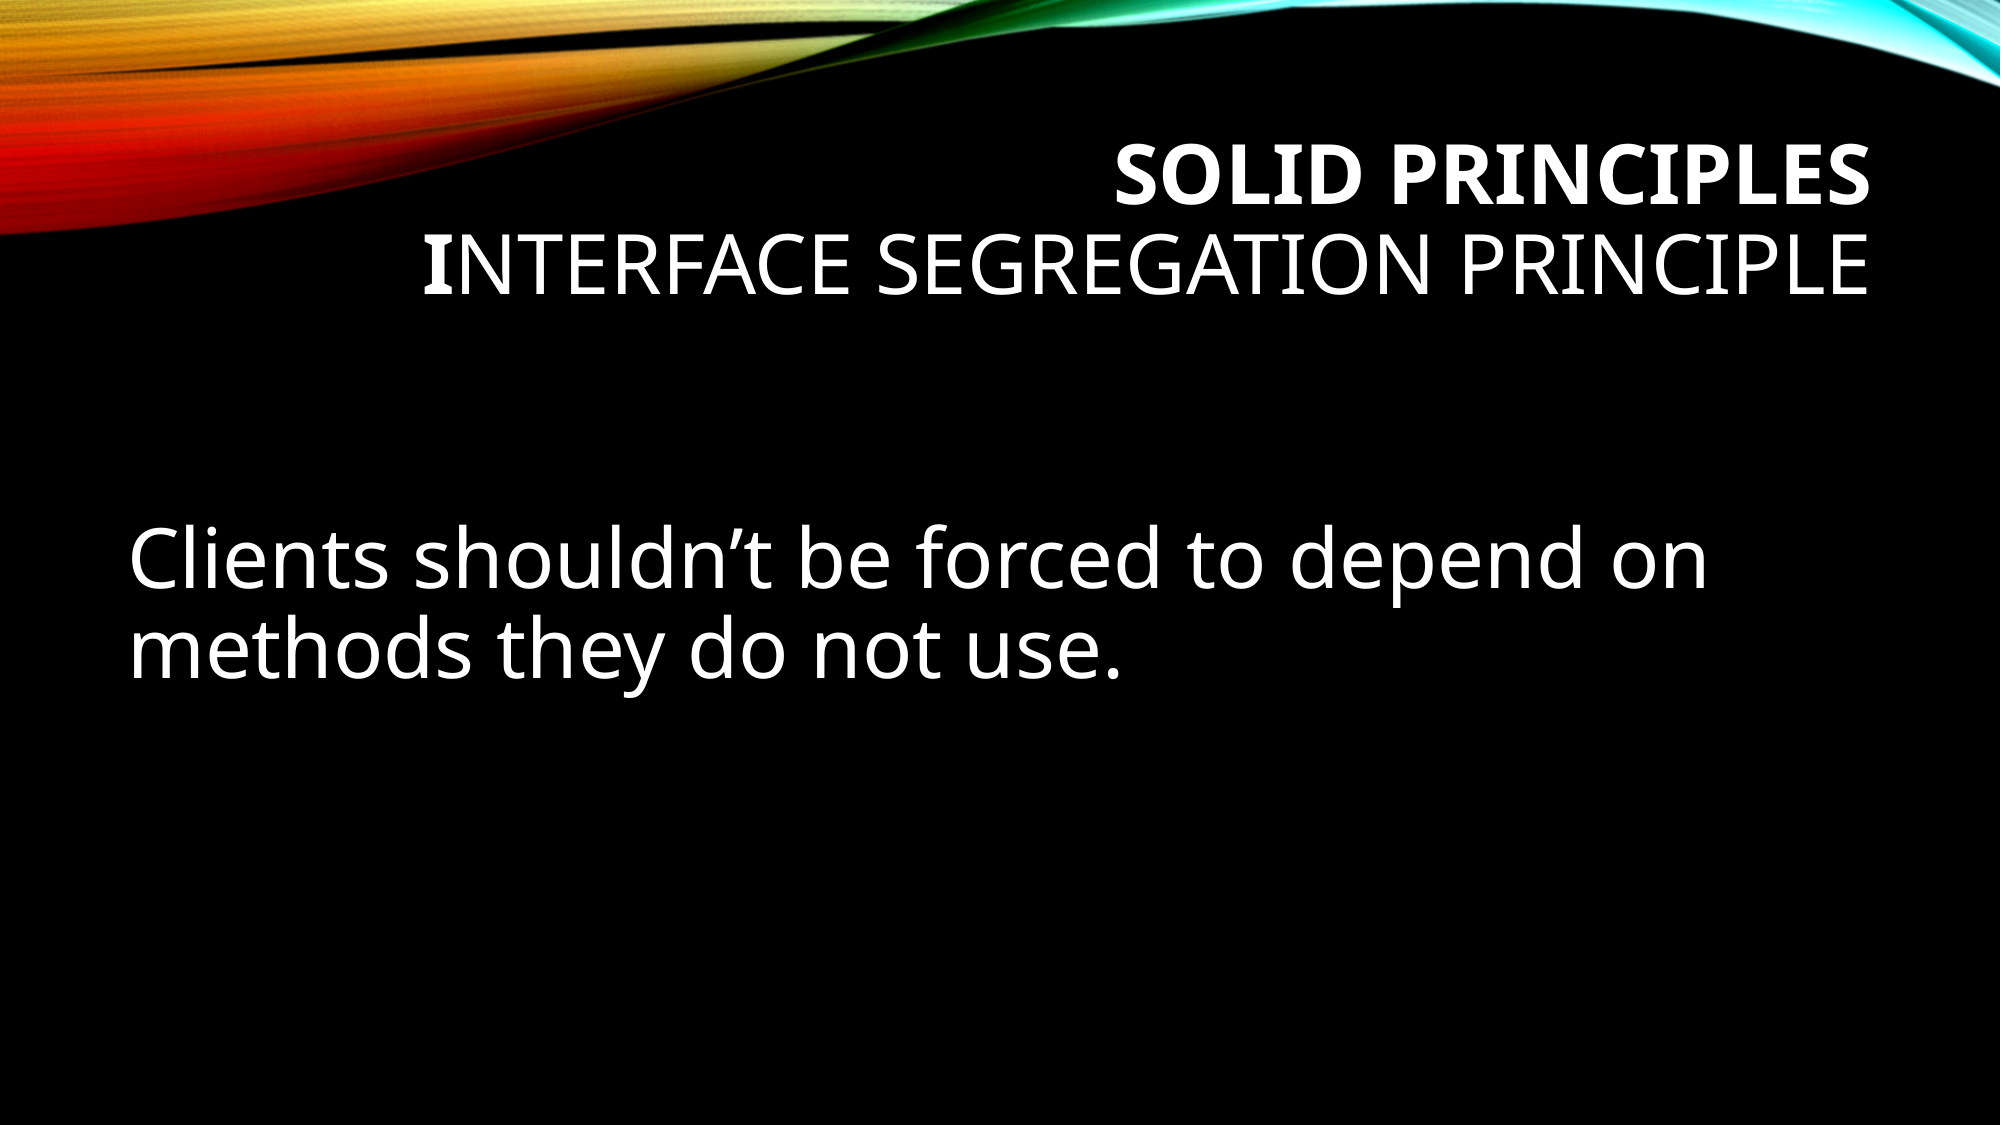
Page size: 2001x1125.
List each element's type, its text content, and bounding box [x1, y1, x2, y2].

list Clients shouldn’t be forced to depend on methods they do not use. [112, 360, 1888, 1021]
picture [0, 0, 2000, 237]
text_box SOLID Principles Interface Segregation Principle [289, 125, 1888, 338]
